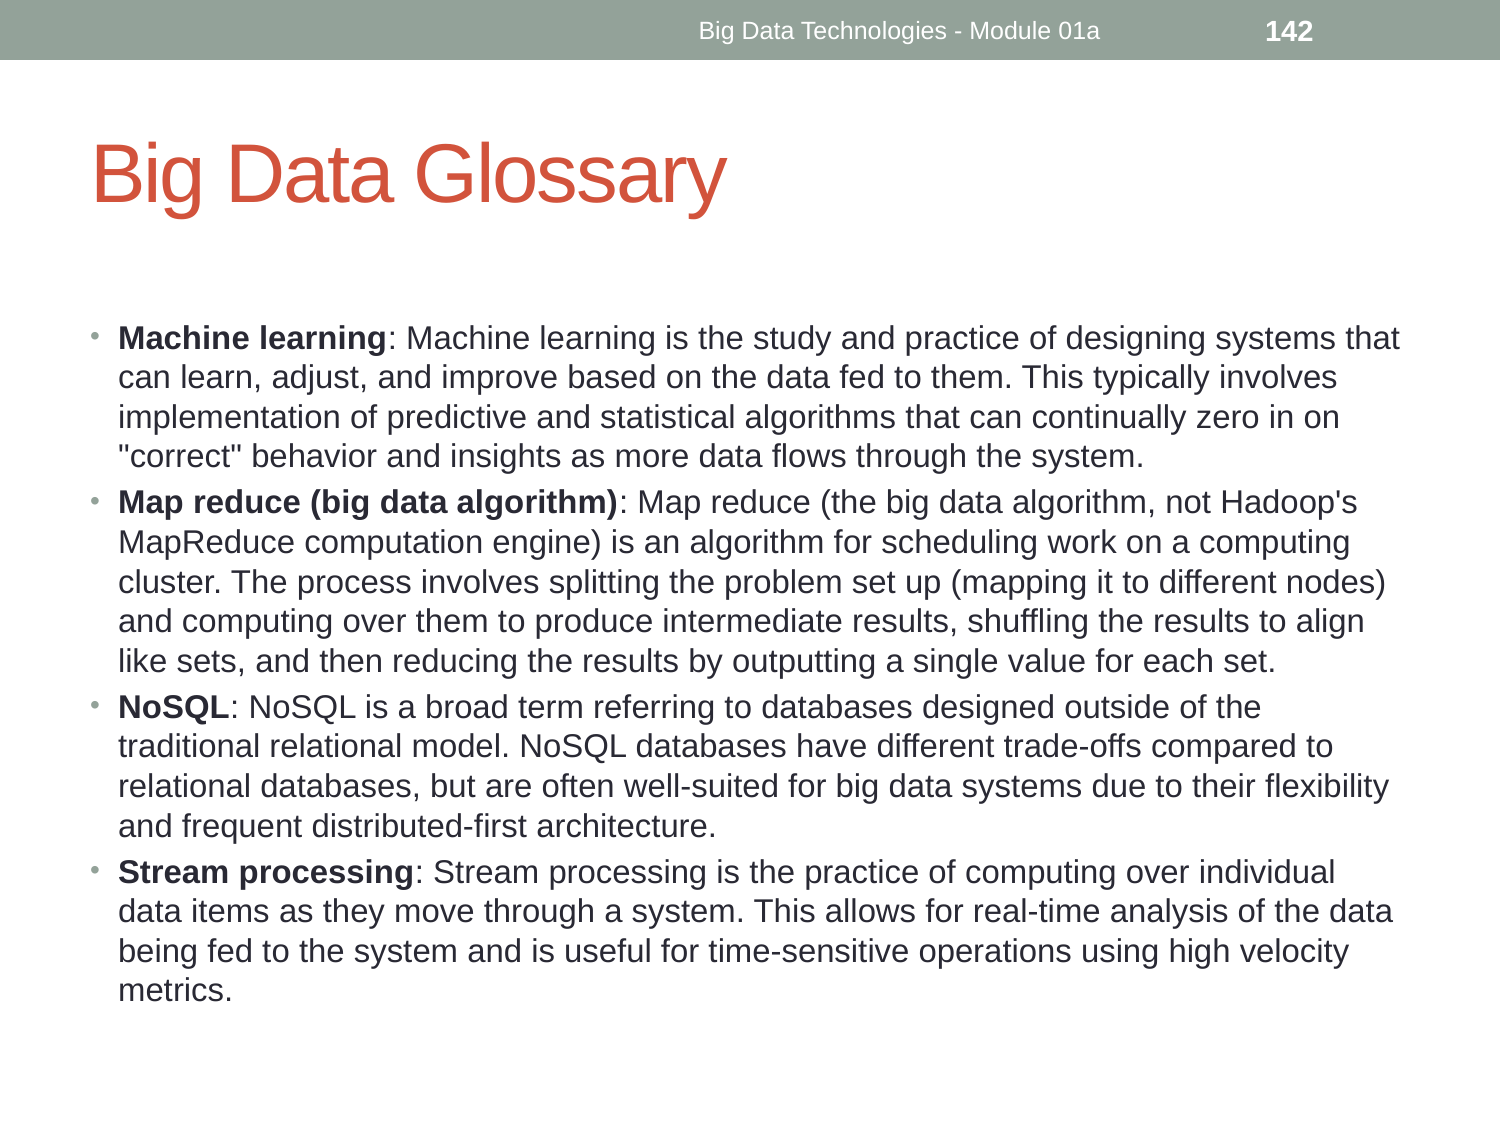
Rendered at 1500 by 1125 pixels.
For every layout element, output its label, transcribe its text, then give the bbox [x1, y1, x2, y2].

footer Big Data Technologies - Module 01a [562, 3, 1238, 57]
slide_number 142 [1250, 3, 1425, 57]
title Big Data Glossary [75, 87, 1425, 250]
list Machine learning: Machine learning is the study and practice of designing systems that can learn, adjust, and improve based on the data fed to them. This typically involves implementation of predictive and statistical algorithms that can continually zero in on "correct" behavior and insights as more data flows through the system. Map reduce (big data algorithm): Map reduce (the big data algorithm, not Hadoop's MapReduce computation engine) is an algorithm for scheduling work on a computing cluster. The process involves splitting the problem set up (mapping it to different nodes) and computing over them to produce intermediate results, shuffling the results to align like sets, and then reducing the results by outputting a single value for each set. NoSQL: NoSQL is a broad term referring to databases designed outside of the traditional relational model. NoSQL databases have different trade-offs compared to relational databases, but are often well-suited for big data systems due to their flexibility and frequent distributed-first architecture. Stream processing: Stream processing is the practice of computing over individual data items as they move through a system. This allows for real-time analysis of the data being fed to the system and is useful for time-sensitive operations using high velocity metrics. [75, 262, 1425, 1063]
